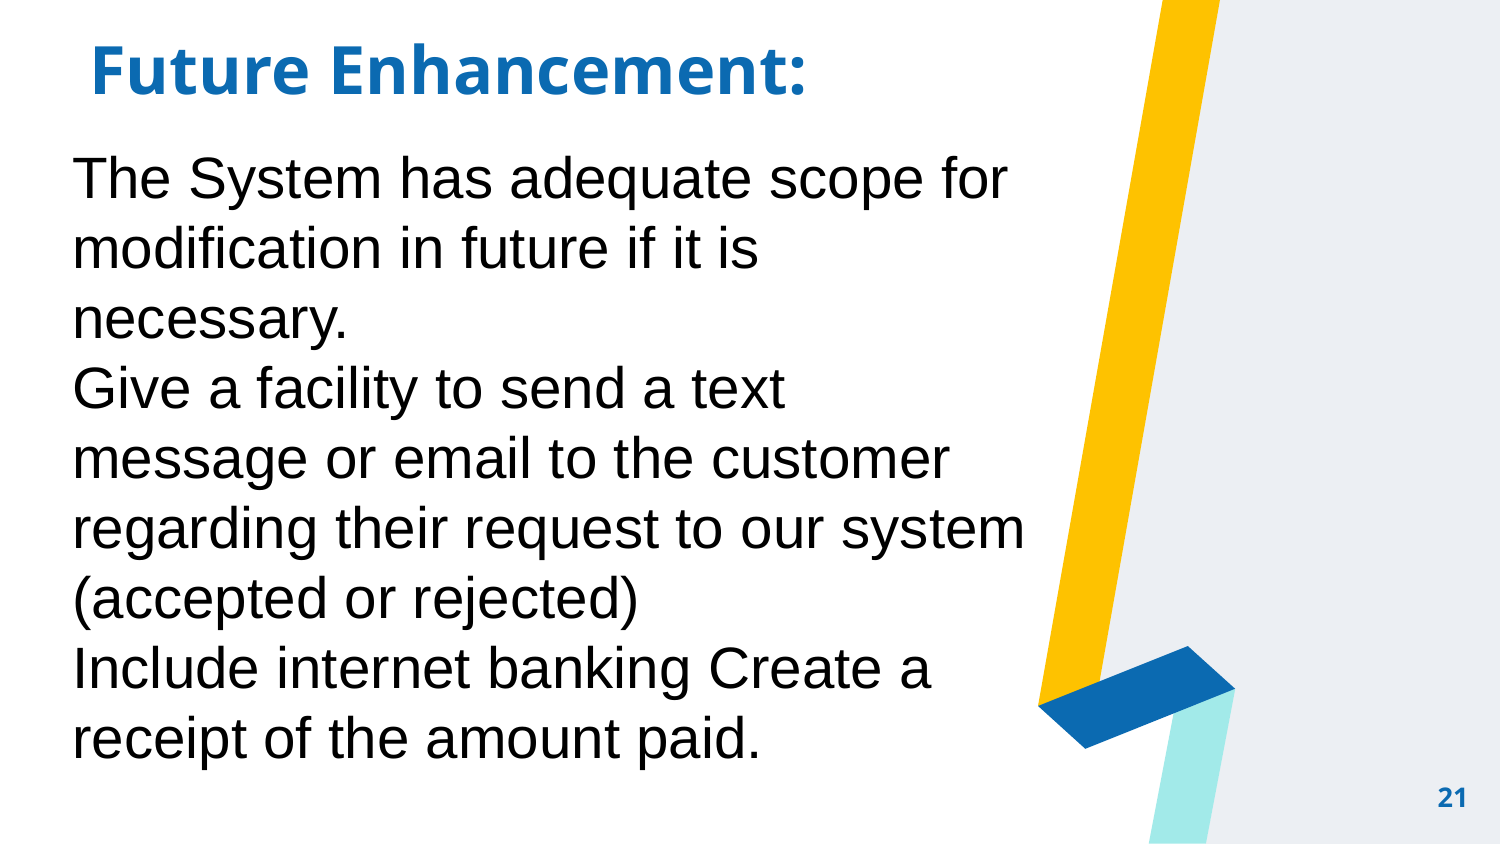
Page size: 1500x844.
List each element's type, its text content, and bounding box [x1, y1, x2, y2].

text_box The System has adequate scope for modification in future if it is necessary. Give a facility to send a text message or email to the customer regarding their request to our system (accepted or rejected) Include internet banking Create a receipt of the amount paid. [57, 132, 1048, 778]
slide_number 21 [1378, 766, 1469, 832]
title Future Enhancement: [89, 11, 887, 108]
